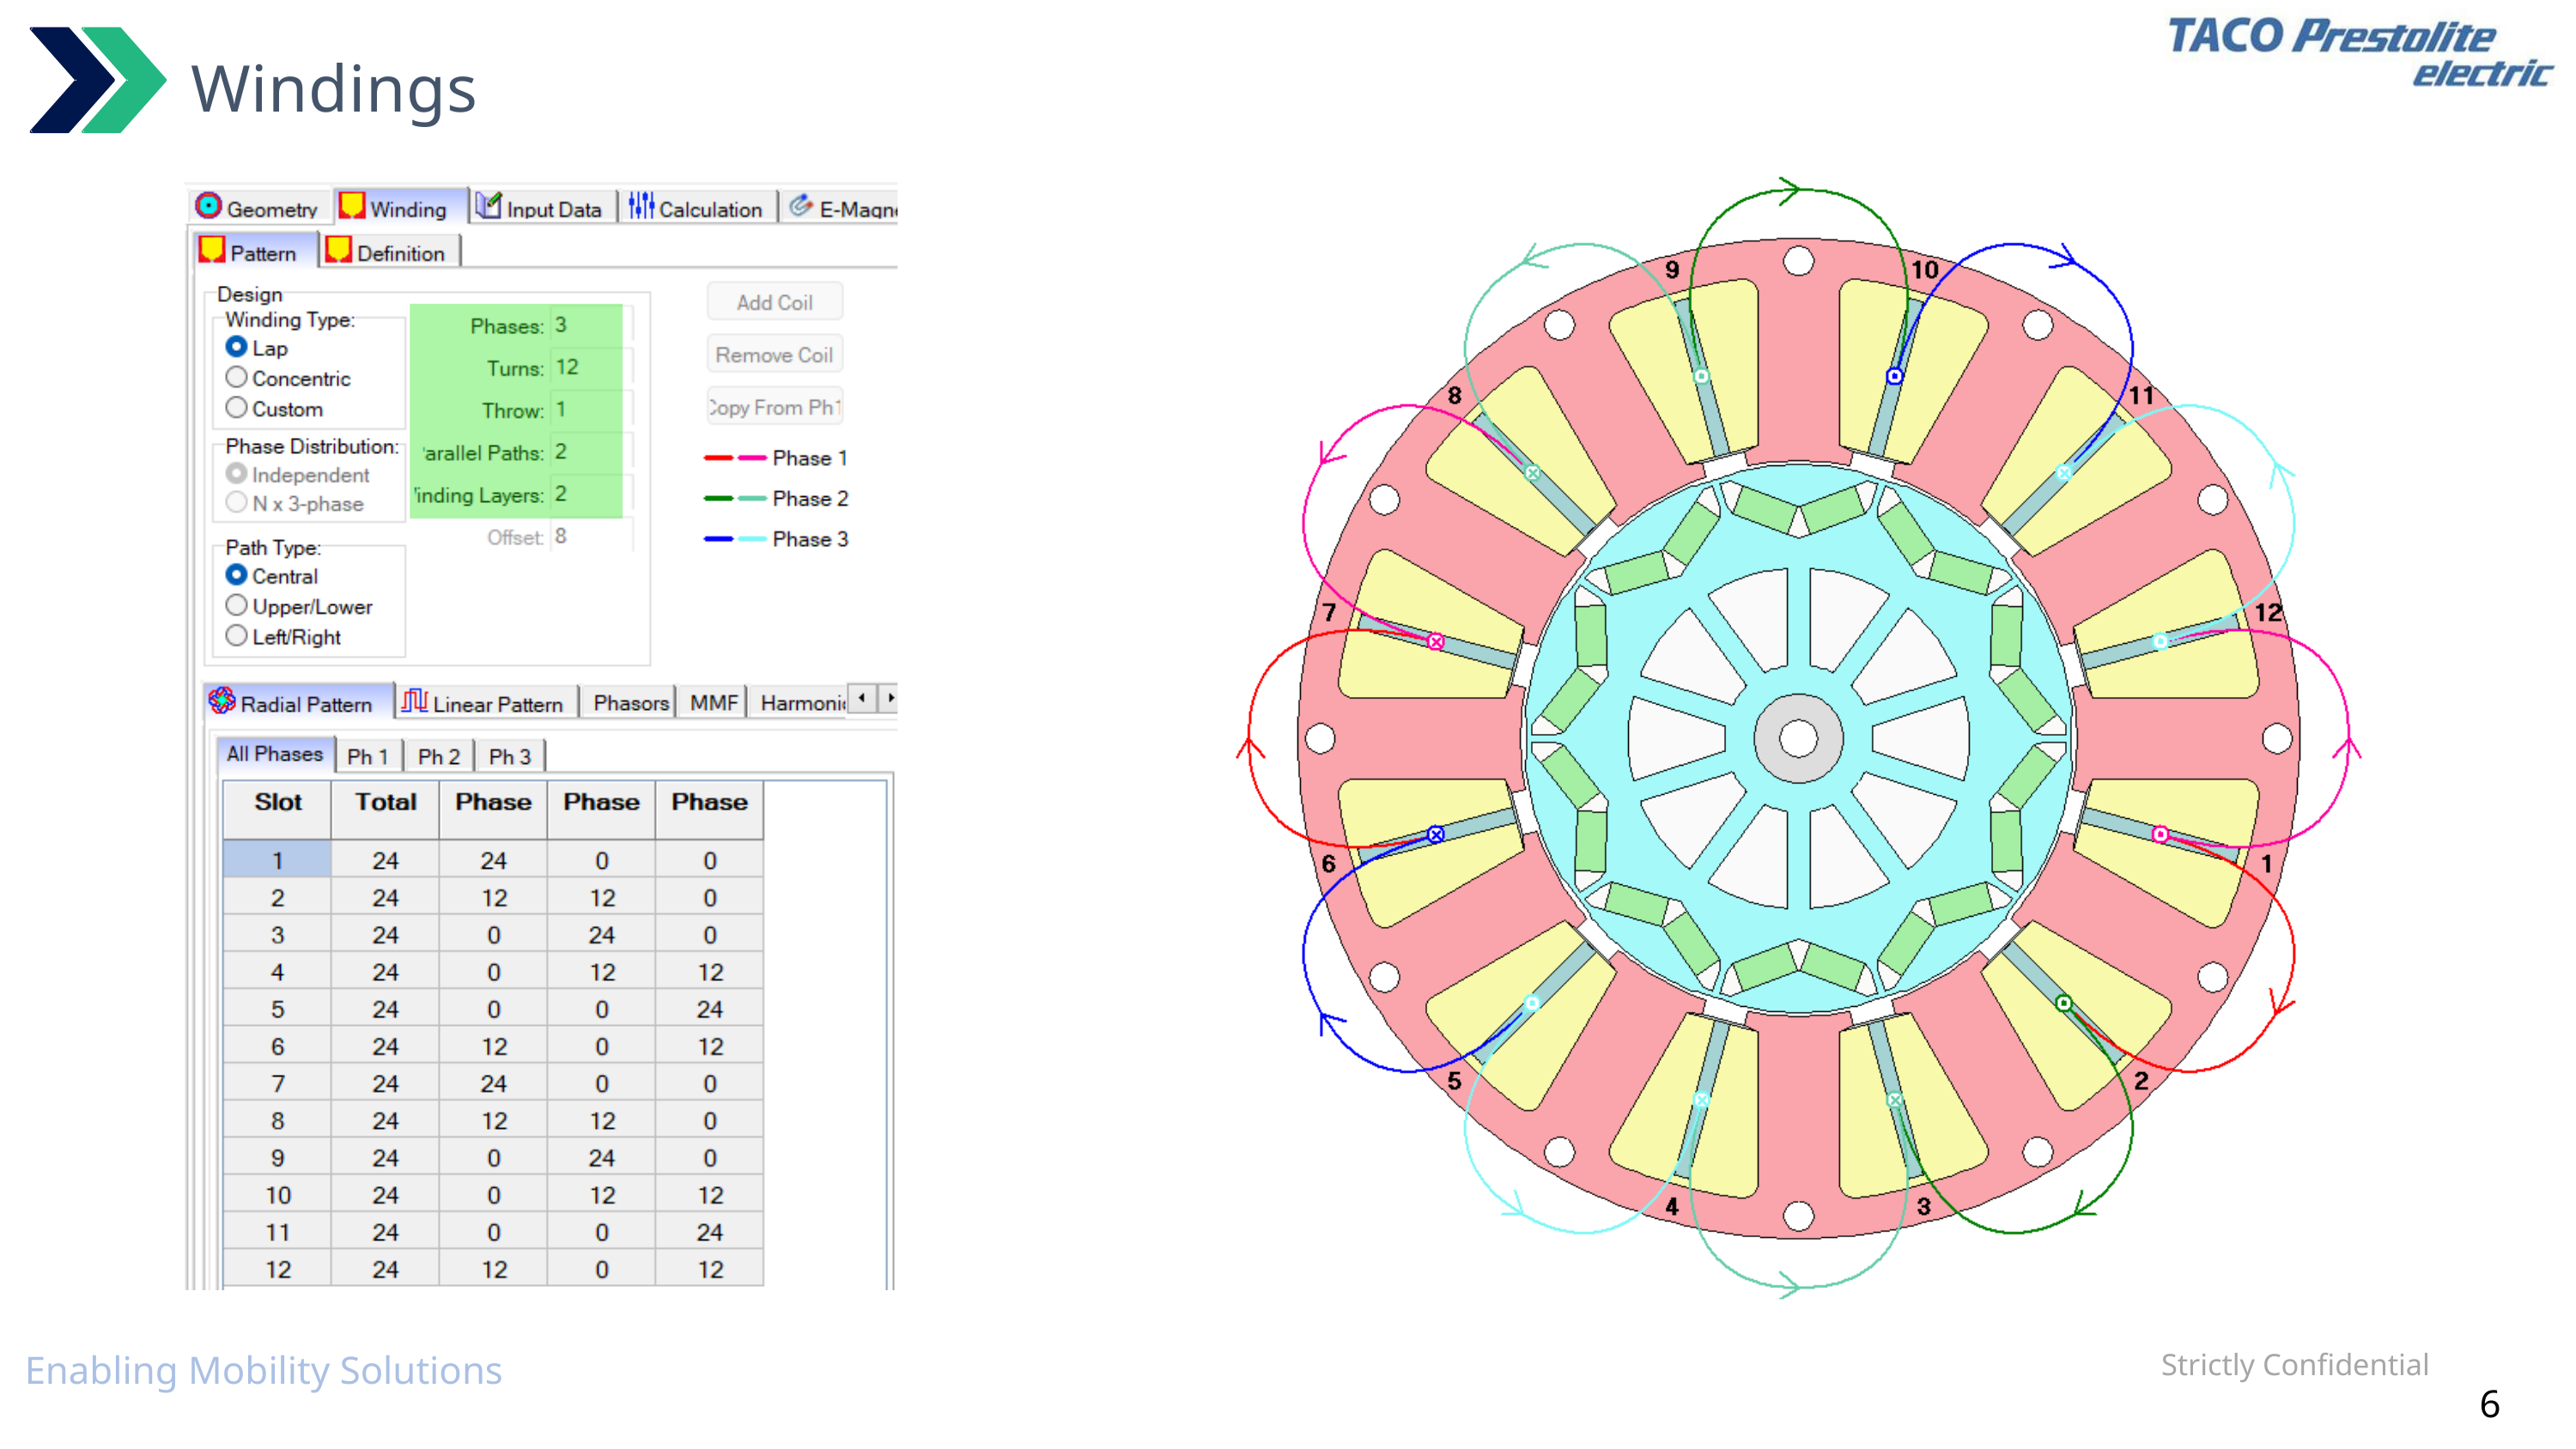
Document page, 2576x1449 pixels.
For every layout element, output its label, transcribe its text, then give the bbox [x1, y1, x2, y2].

text_box Strictly Confidential [2091, 1349, 2430, 1382]
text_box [29, 27, 116, 134]
text_box [2164, 8, 2561, 87]
text_box Windings [191, 55, 2022, 125]
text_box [410, 303, 623, 519]
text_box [116, 27, 167, 134]
text_box [184, 182, 898, 1290]
text_box 6 [2454, 1379, 2526, 1425]
text_box Enabling Mobility Solutions [0, 1350, 504, 1391]
text_box [1229, 168, 2363, 1303]
